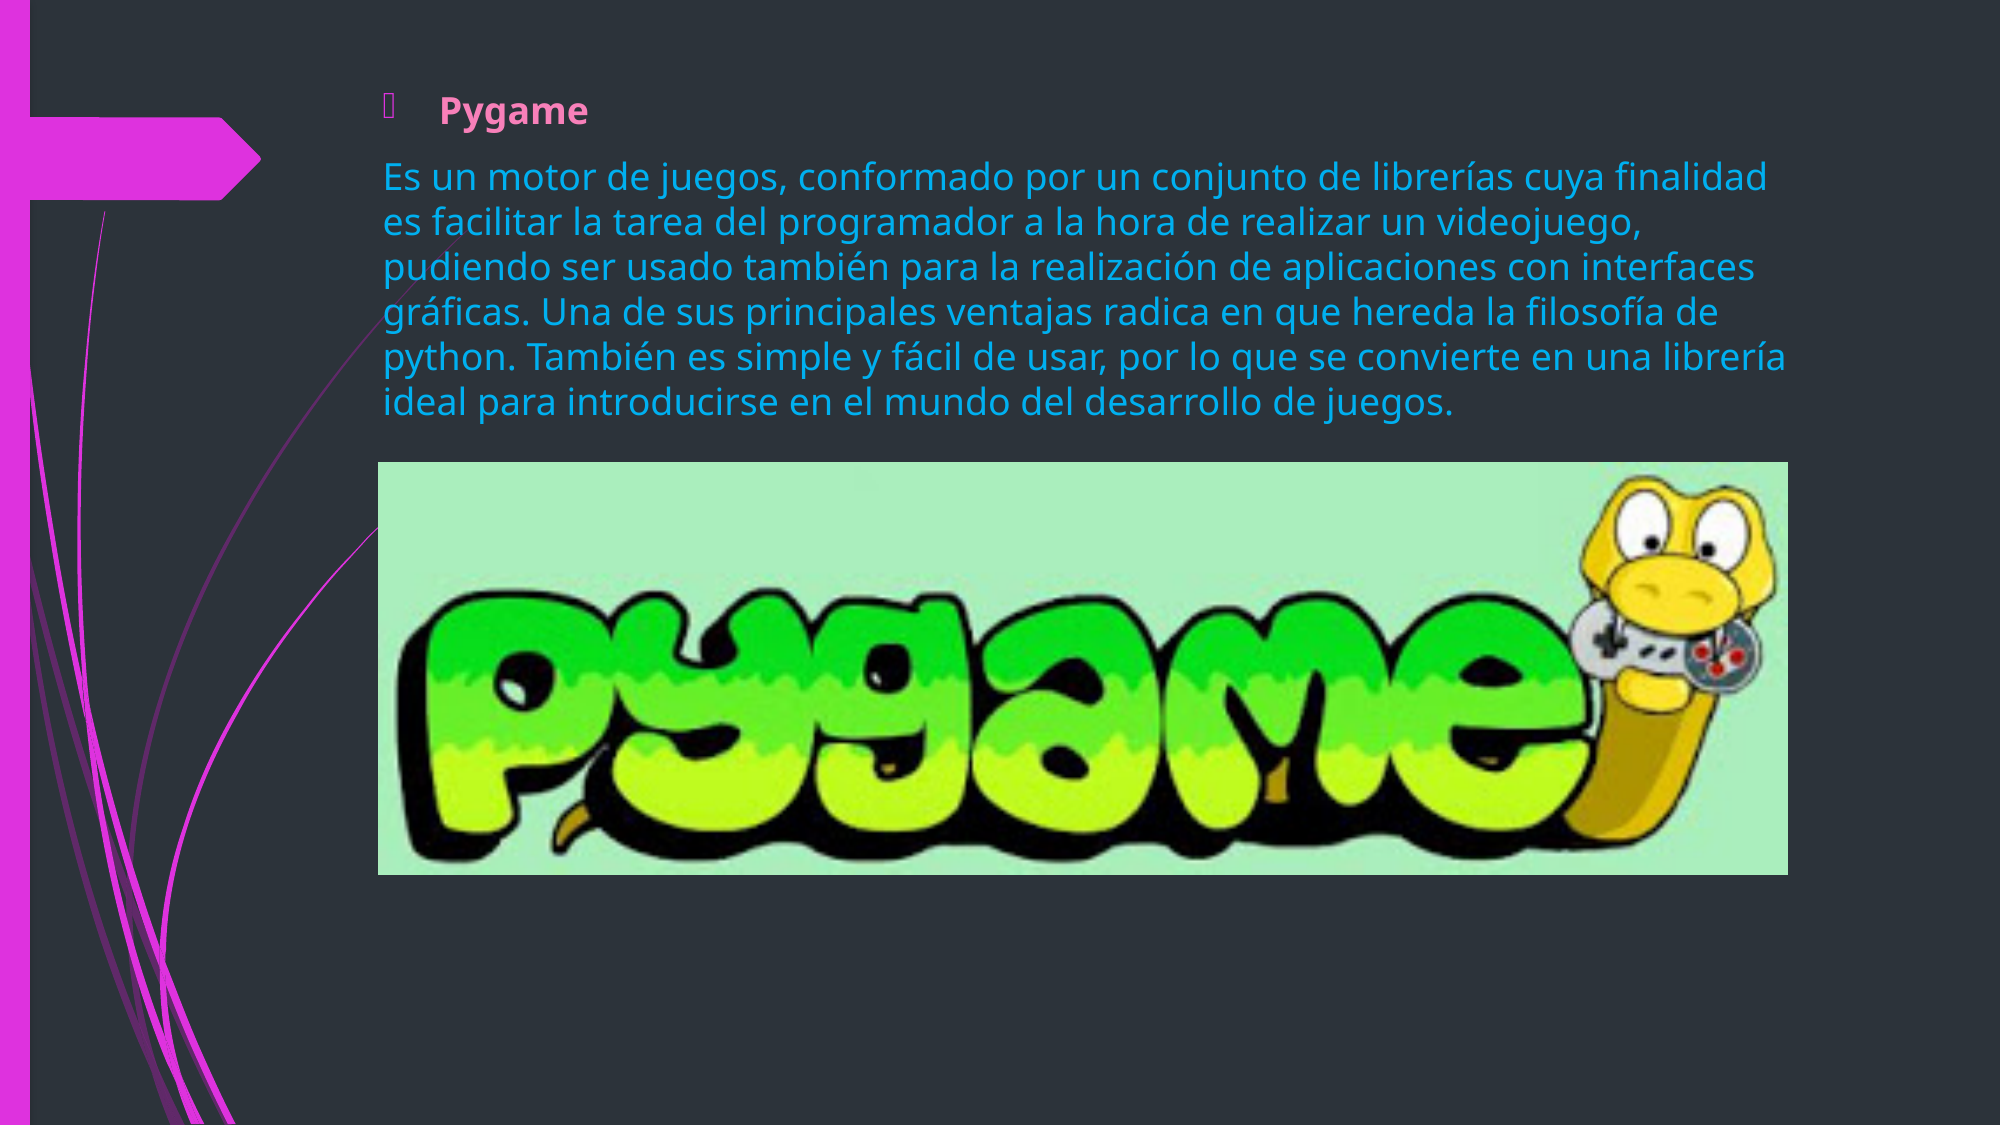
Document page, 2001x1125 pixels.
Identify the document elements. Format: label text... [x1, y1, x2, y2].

picture [378, 462, 1788, 875]
list Pygame Es un motor de juegos, conformado por un conjunto de librerías cuya finalidad es facilitar la tarea del programador a la hora de realizar un videojuego, pudiendo ser usado también para la realización de aplicaciones con interfaces gráficas. Una de sus principales ventajas radica en que hereda la filosofía de python. También es simple y fácil de usar, por lo que se convierte en una librería ideal para introducirse en el mundo del desarrollo de juegos. [367, 79, 1831, 700]
